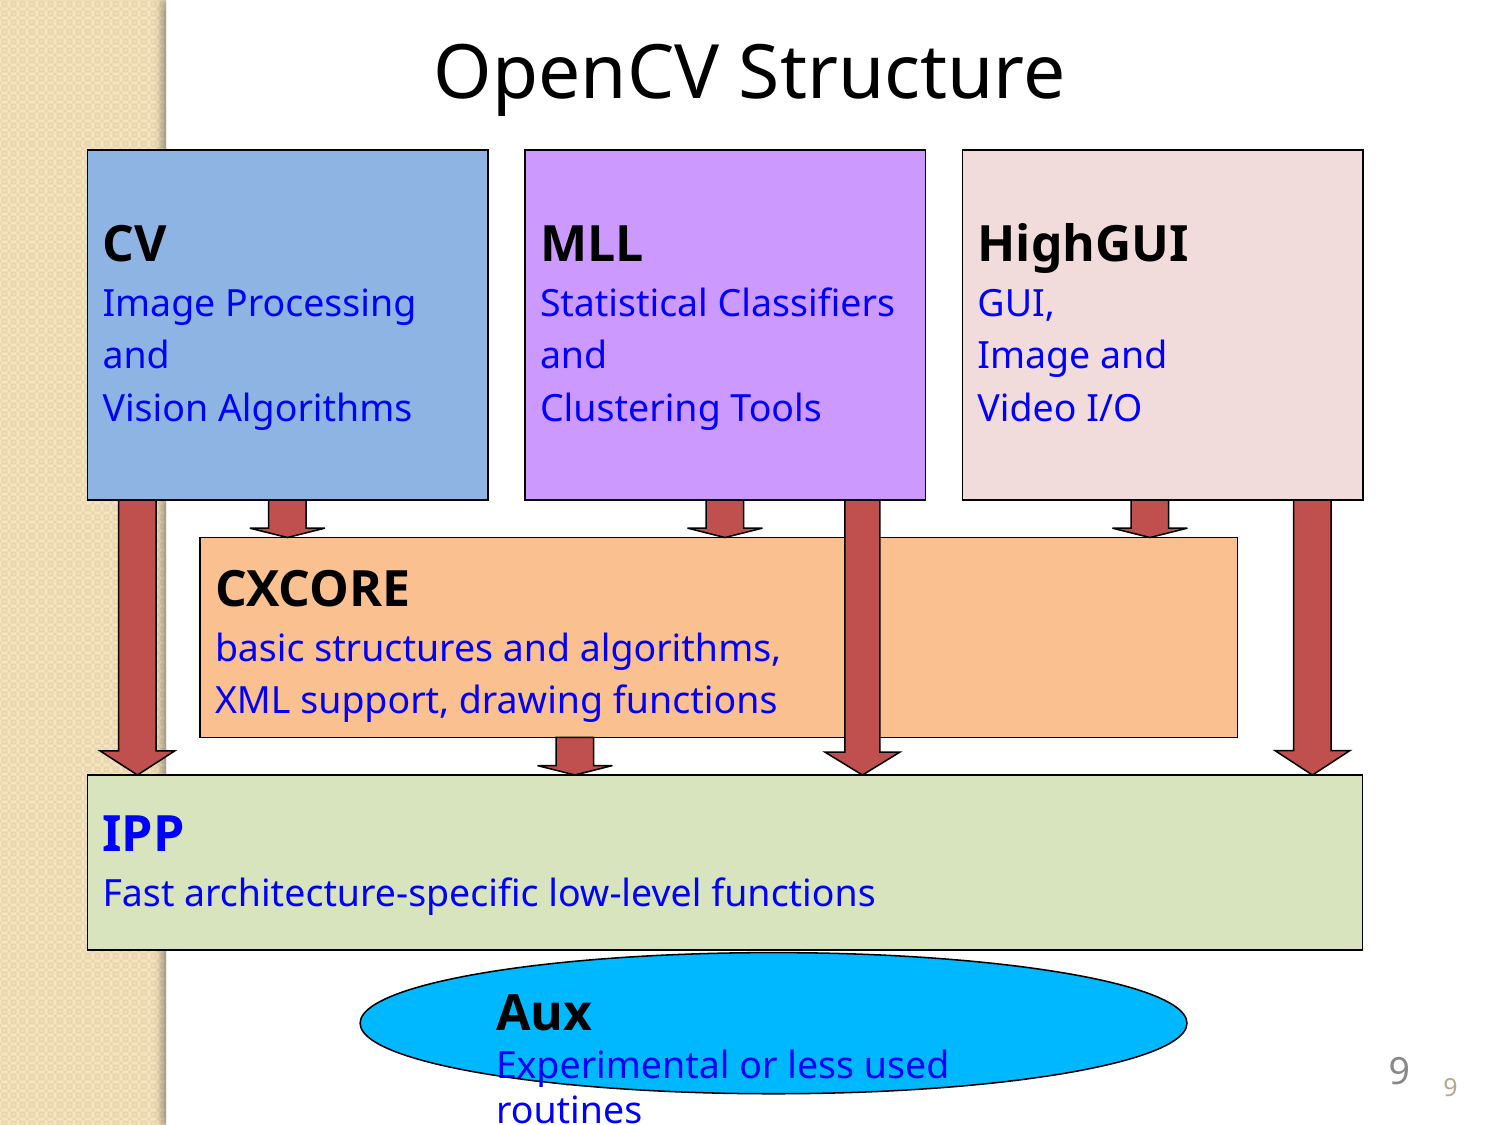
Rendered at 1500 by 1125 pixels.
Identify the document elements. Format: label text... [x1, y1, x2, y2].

text_box IPP Fast architecture-specific low-level functions [87, 774, 1363, 950]
text_box 9 [1074, 1042, 1413, 1103]
text_box [537, 737, 613, 775]
text_box MLL Statistical Classifiers and Clustering Tools [524, 149, 926, 500]
text_box Aux Experimental or less used routines [360, 952, 1188, 1094]
text_box HighGUI GUI, Image and Video I/O [962, 149, 1363, 500]
text_box CXCORE basic structures and algorithms, XML support, drawing functions [880, 537, 1238, 738]
text_box CXCORE basic structures and algorithms, XML support, drawing functions [199, 537, 844, 738]
text_box [249, 500, 325, 538]
text_box [824, 500, 900, 776]
text_box CV Image Processing and Vision Algorithms [87, 149, 488, 500]
text_box [687, 500, 763, 538]
slide_number 9 [1413, 1034, 1488, 1113]
text_box OpenCV Structure [74, 0, 1425, 163]
footer Gary Bradski, 2009 [512, 1078, 988, 1096]
text_box [1112, 500, 1188, 538]
text_box [99, 500, 175, 776]
text_box [1274, 500, 1350, 776]
